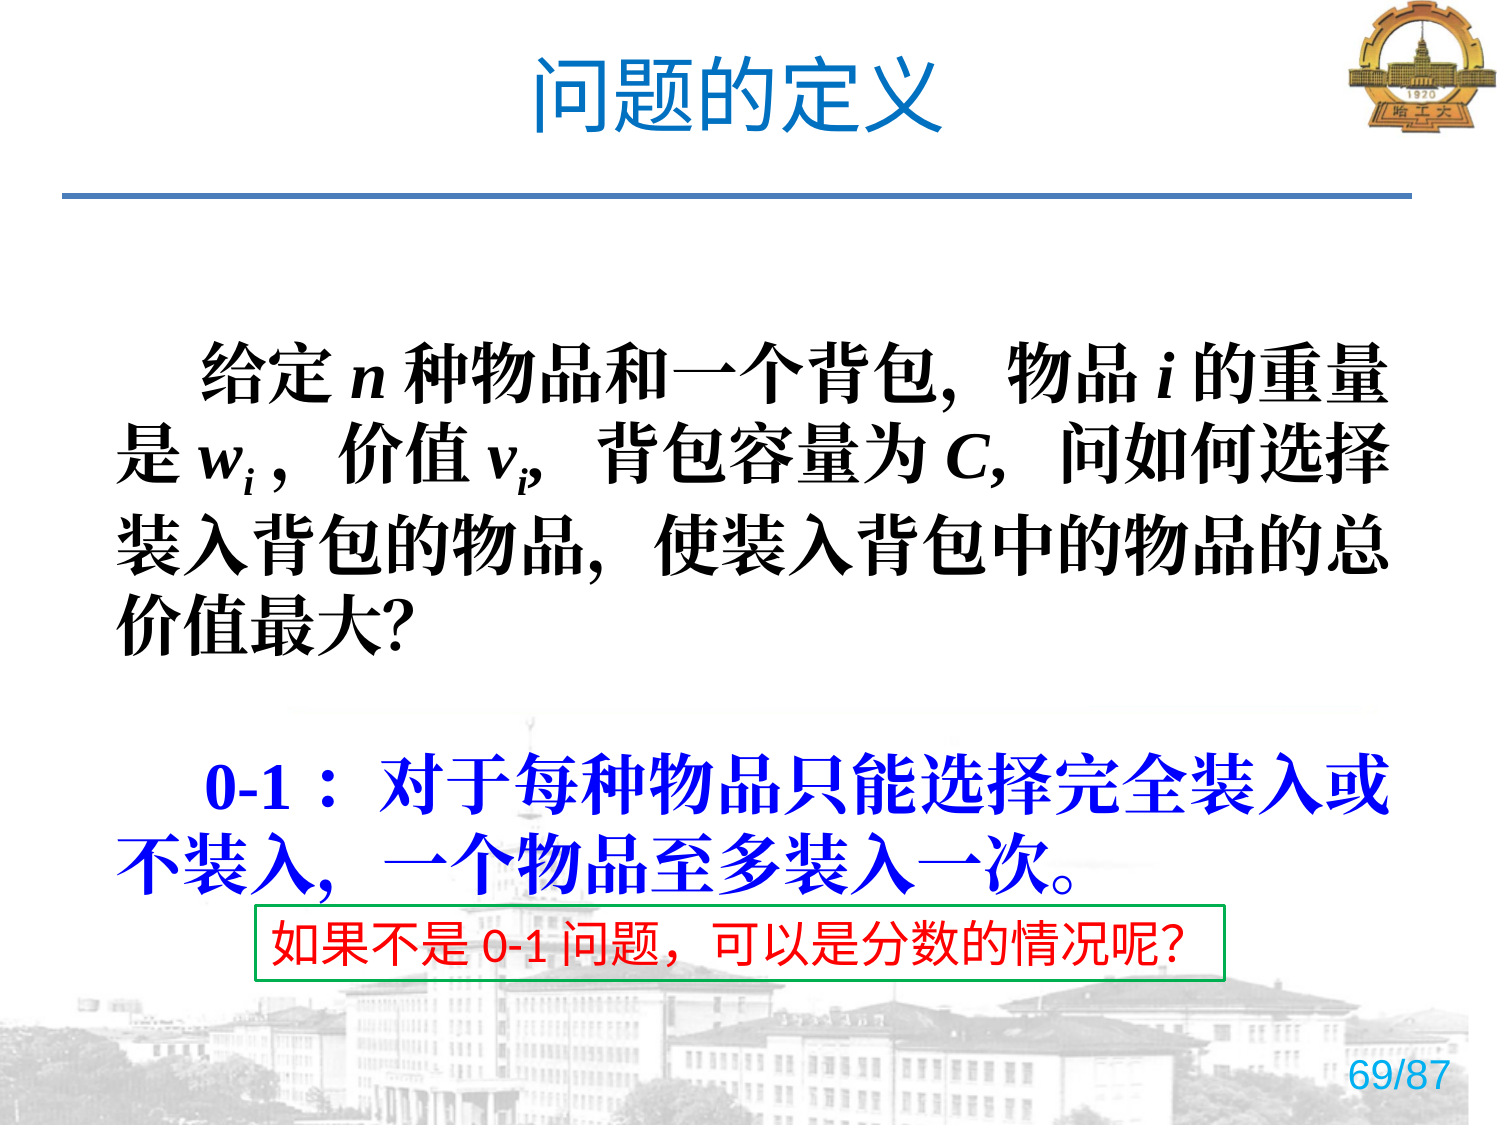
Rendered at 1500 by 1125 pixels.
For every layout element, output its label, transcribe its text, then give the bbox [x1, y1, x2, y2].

title 问题的定义 [62, 7, 1413, 178]
text_box 如果不是0-1问题，可以是分数的情况呢？ [255, 905, 1225, 981]
text_box 给定n种物品和一个背包，物品i的重量是wi，价值vi, 背包容量为C, 问如何选择装入背包的物品，使装入背包中的物品的总价值最大？ 0-1：对于每种物品只能选择完全装入或不装入，一个物品至多装入一次。 [100, 324, 1407, 911]
picture [0, 529, 1500, 1125]
picture [1340, 0, 1500, 138]
